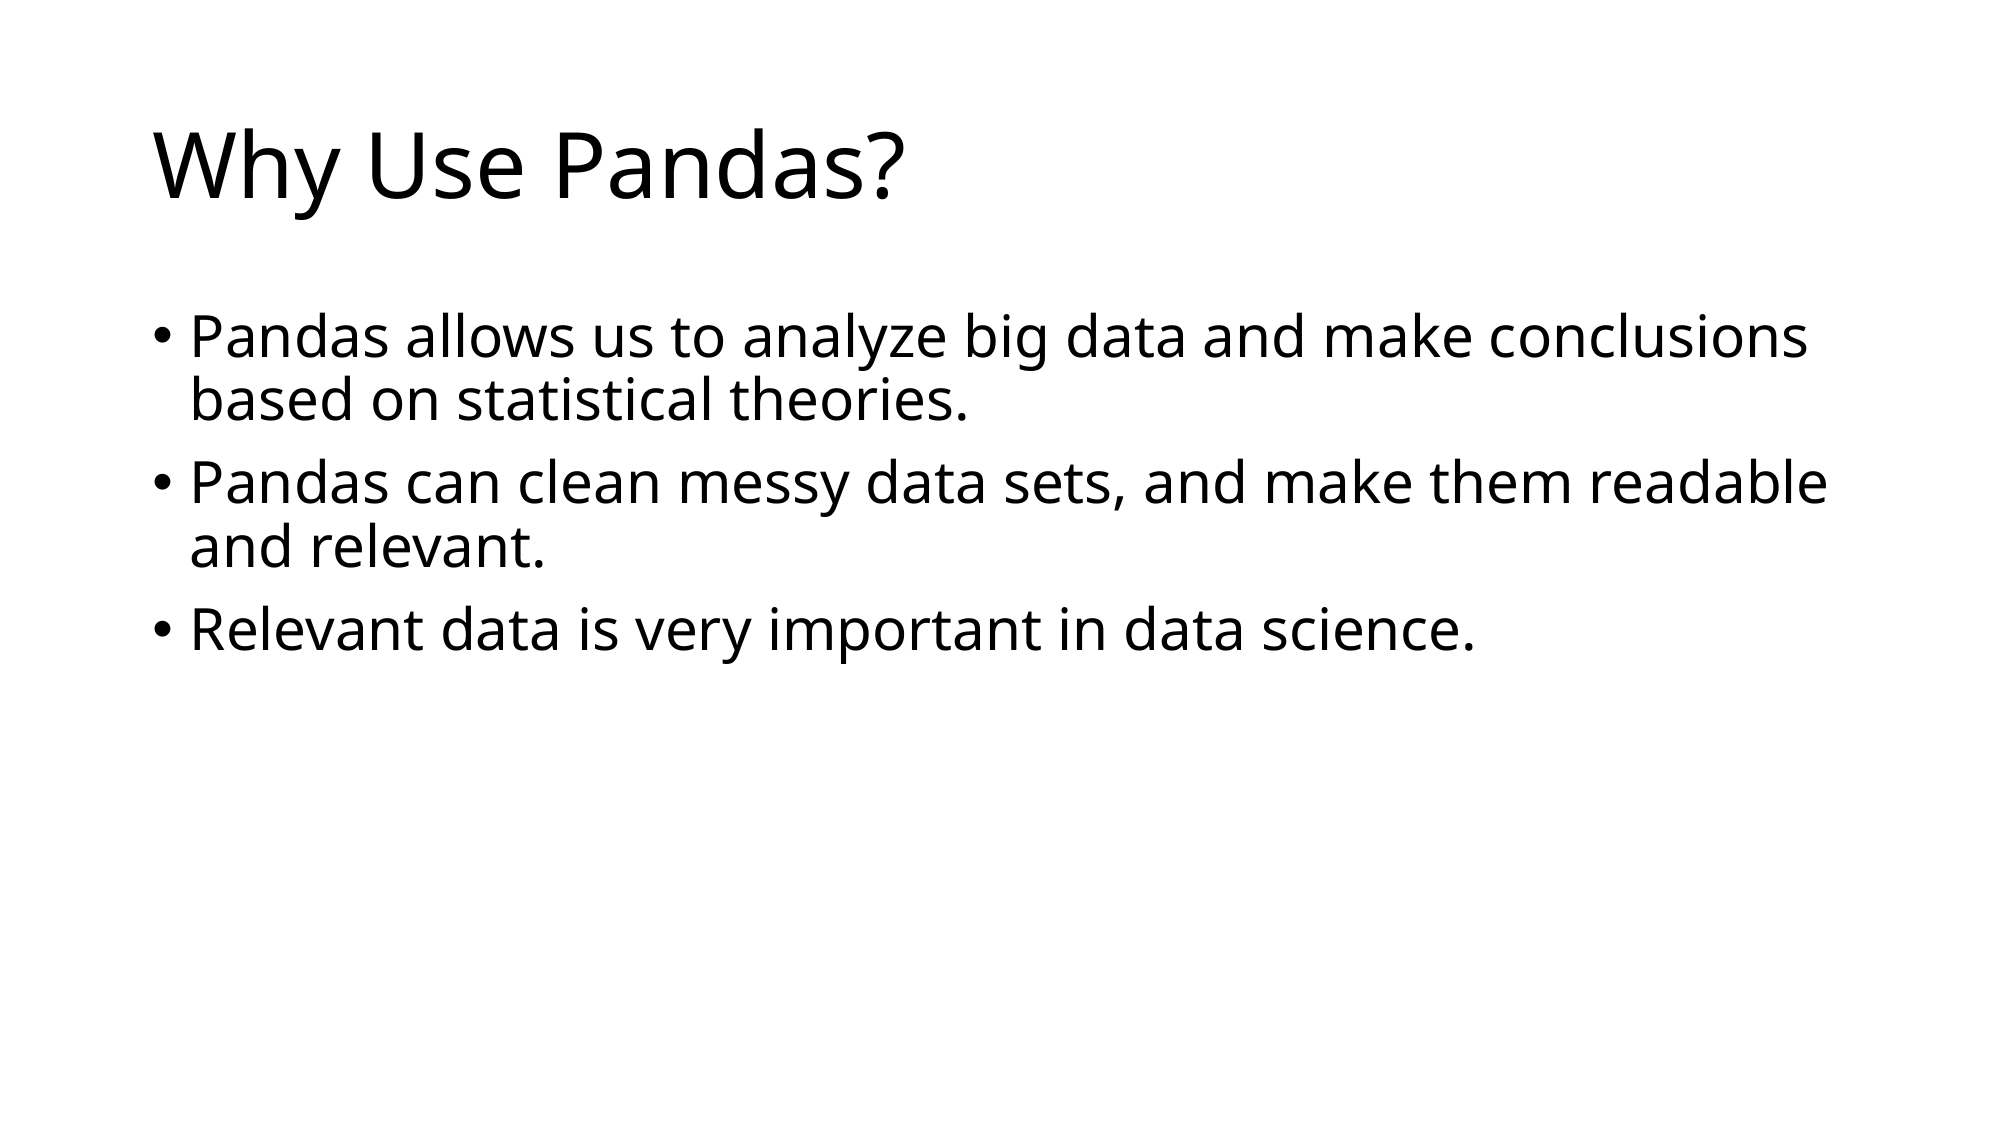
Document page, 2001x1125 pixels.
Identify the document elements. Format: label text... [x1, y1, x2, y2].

title Why Use Pandas? [137, 59, 1863, 278]
list Pandas allows us to analyze big data and make conclusions based on statistical theories. Pandas can clean messy data sets, and make them readable and relevant. Relevant data is very important in data science. [137, 299, 1863, 1014]
